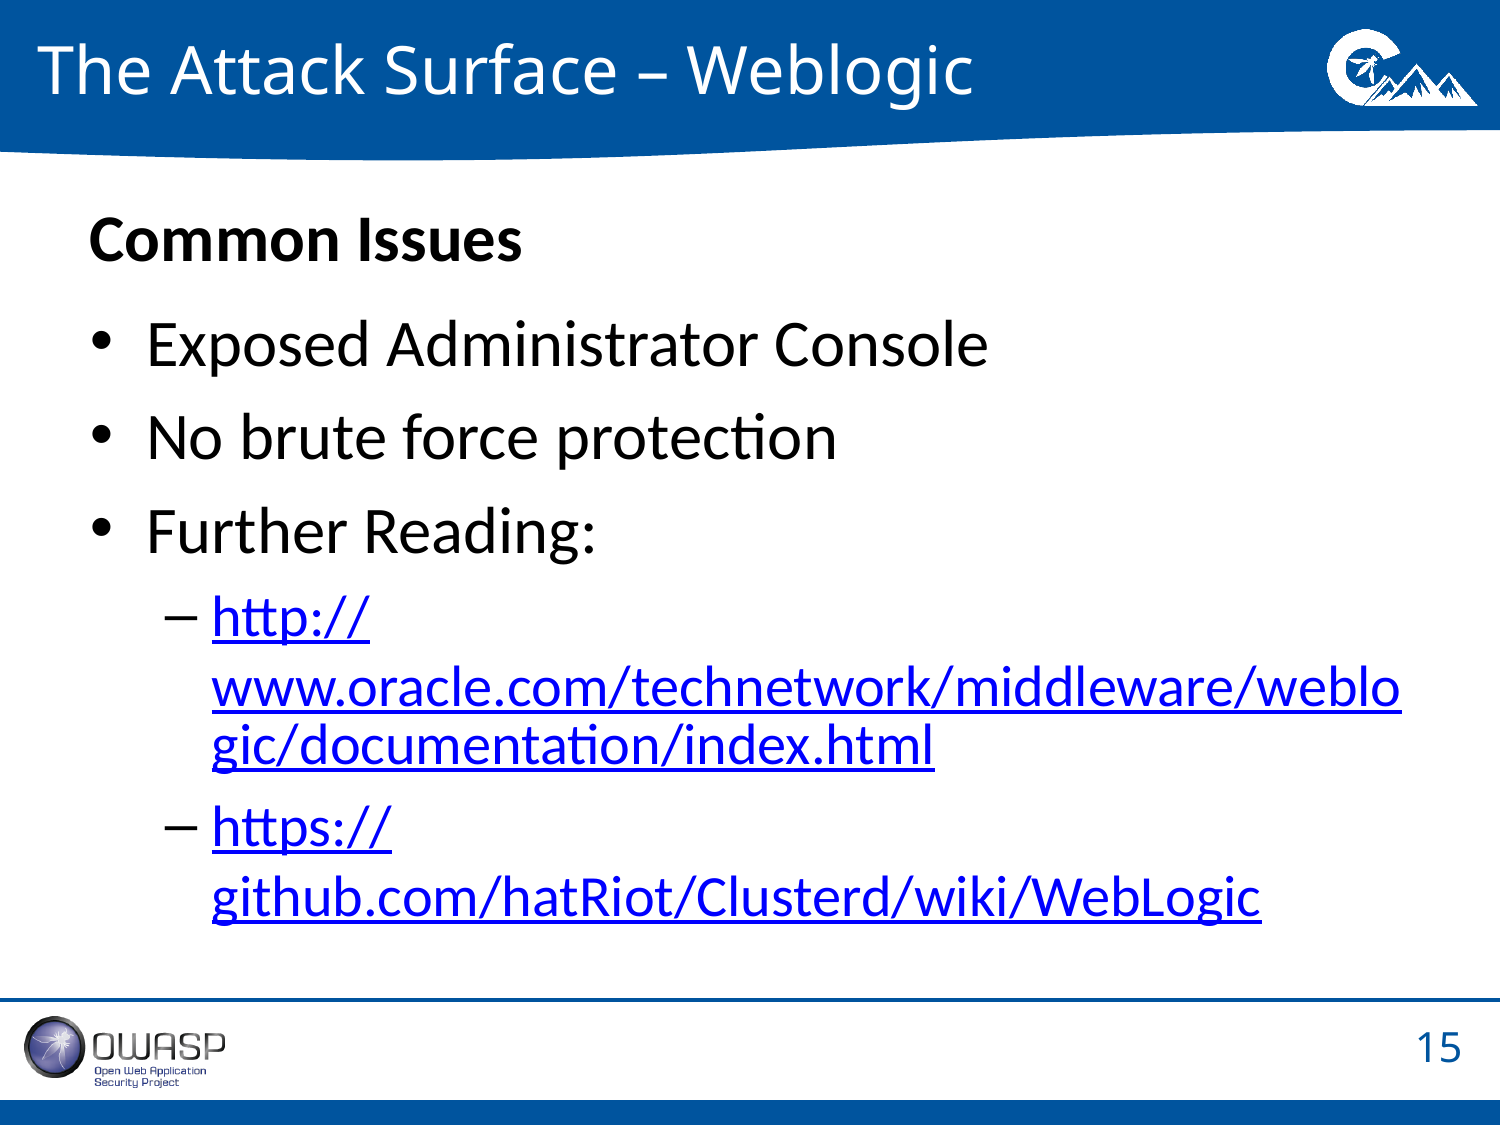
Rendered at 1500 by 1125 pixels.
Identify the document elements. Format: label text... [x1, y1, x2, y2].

picture [24, 1016, 225, 1088]
list Exposed Administrator Console No brute force protection Further Reading: http://www.oracle.com/technetwork/middleware/weblogic/documentation/index.html https://github.com/hatRiot/Clusterd/wiki/WebLogic [75, 292, 1438, 975]
list Common Issues [75, 187, 1363, 292]
picture [1327, 29, 1478, 106]
title The Attack Surface – Weblogic [22, 22, 1298, 113]
